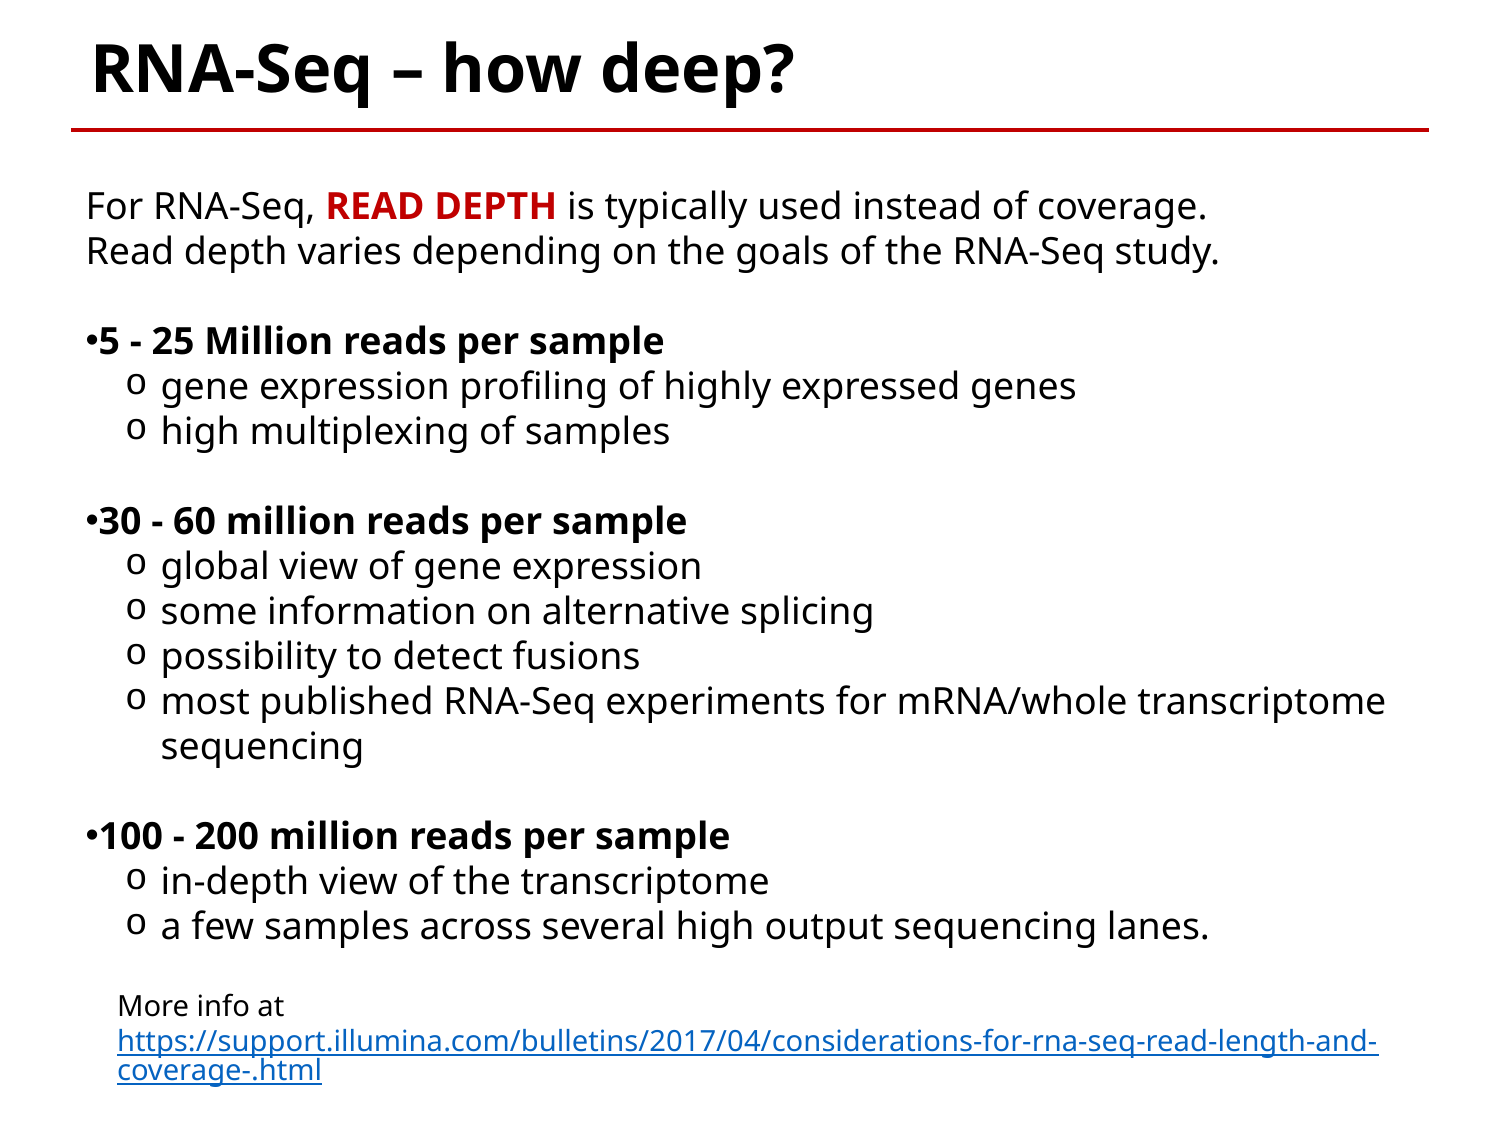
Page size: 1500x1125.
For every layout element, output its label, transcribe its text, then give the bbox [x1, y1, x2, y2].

text_box For RNA-Seq, READ DEPTH is typically used instead of coverage. Read depth varies depending on the goals of the RNA-Seq study. 5 - 25 Million reads per sample gene expression profiling of highly expressed genes high multiplexing of samples 30 - 60 million reads per sample global view of gene expression some information on alternative splicing possibility to detect fusions most published RNA-Seq experiments for mRNA/whole transcriptome sequencing 100 - 200 million reads per sample in-depth view of the transcriptome a few samples across several high output sequencing lanes. [70, 174, 1430, 955]
text_box More info at https://support.illumina.com/bulletins/2017/04/considerations-for-rna-seq-read-length-and-coverage-.html [102, 979, 1398, 1070]
title RNA-Seq – how deep? [75, 24, 1425, 118]
